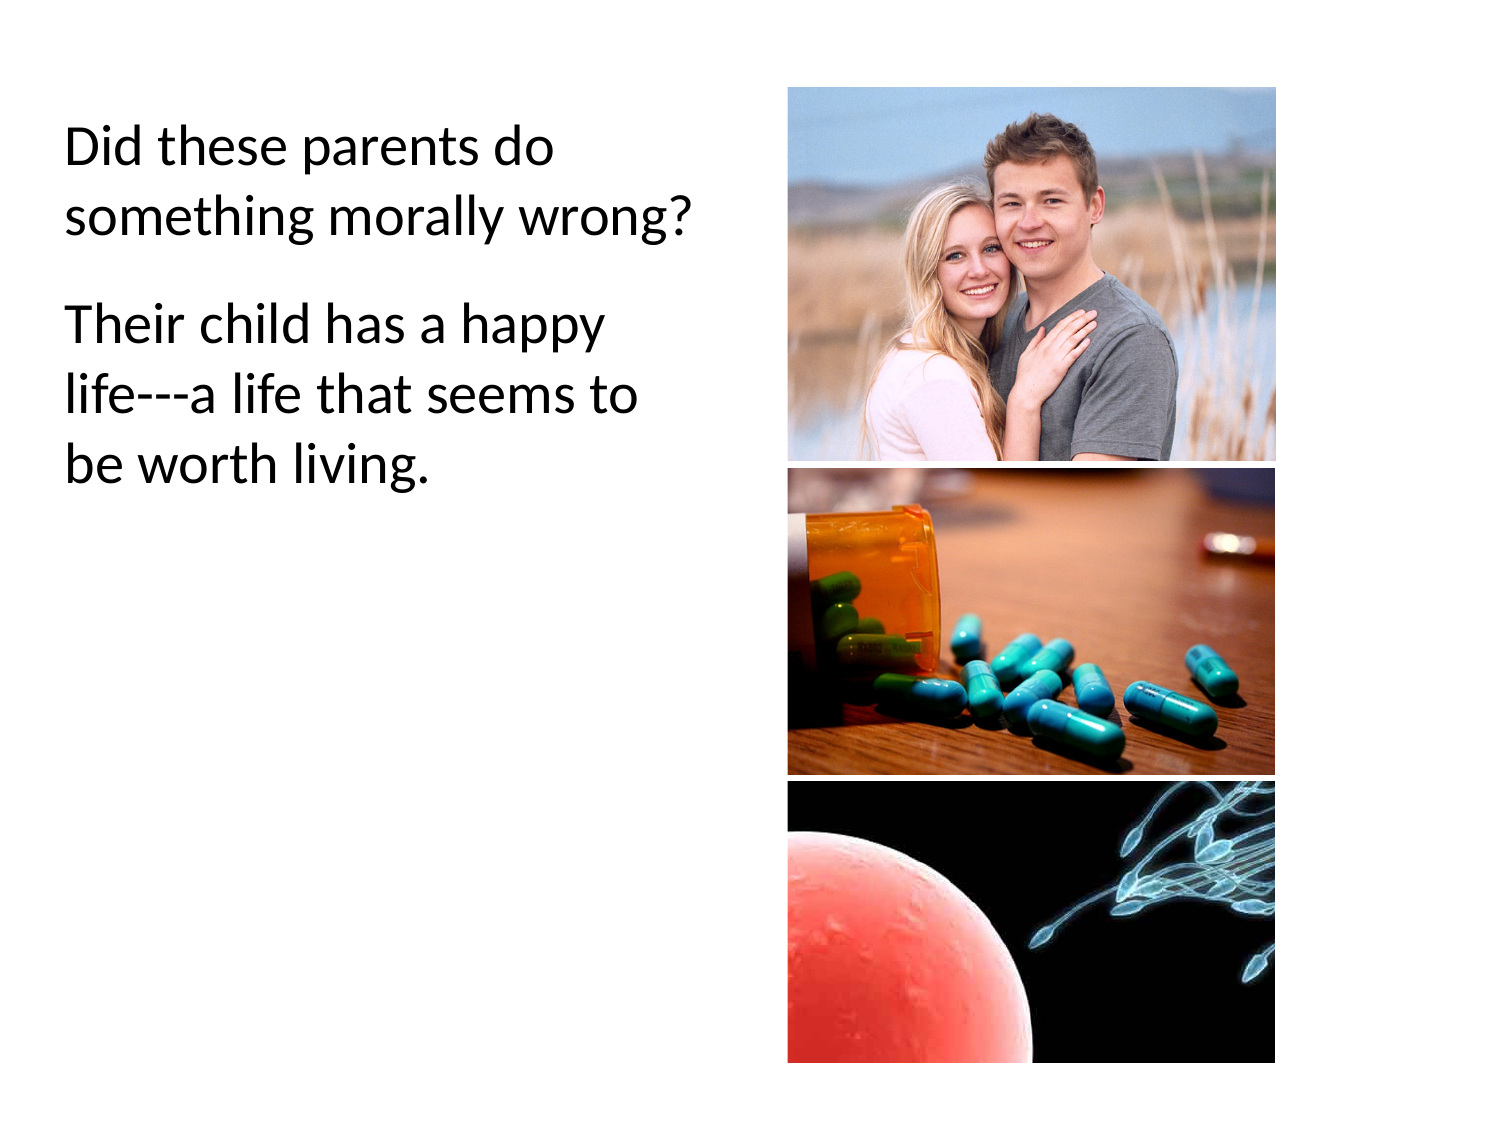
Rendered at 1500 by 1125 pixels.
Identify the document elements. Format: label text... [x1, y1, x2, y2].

picture [787, 468, 1276, 775]
picture [787, 781, 1276, 1063]
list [787, 87, 1277, 461]
text_box Did these parents do something morally wrong? Their child has a happy life---a life that seems to be worth living. The child would not have existed at all if the parents hadn’t taken the pills. So, by Lomasky’s logic, they have done nothing wrong. [49, 99, 713, 997]
